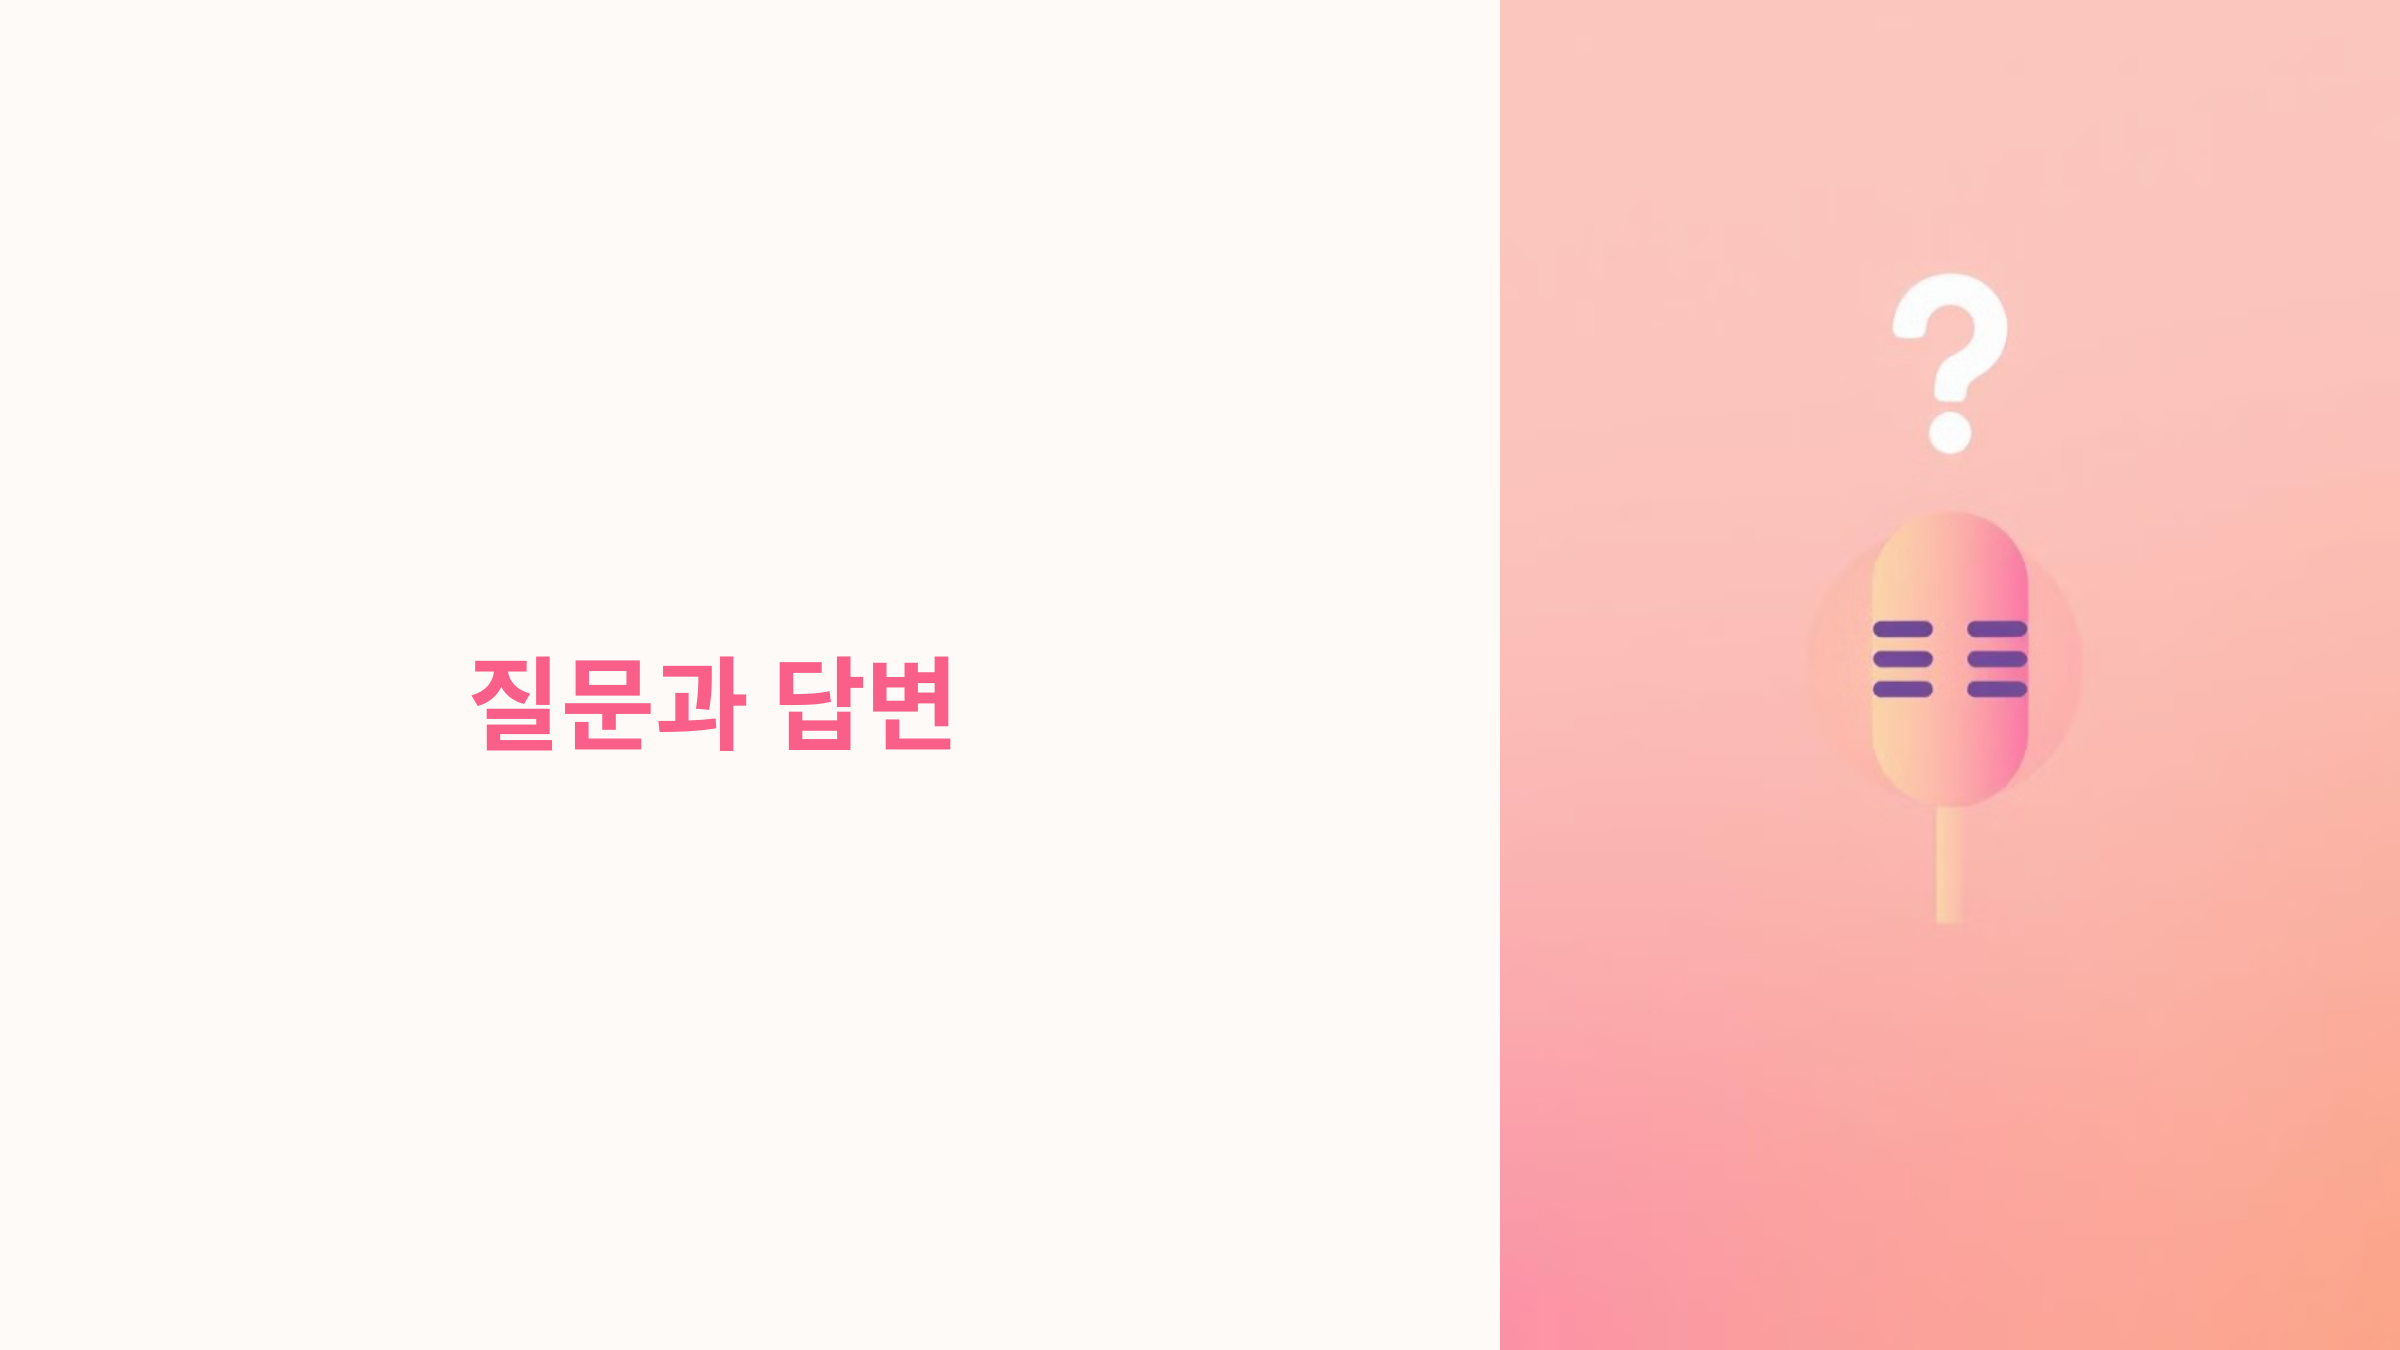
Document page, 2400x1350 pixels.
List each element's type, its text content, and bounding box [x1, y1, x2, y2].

text_box 질문과 답변 [467, 610, 1035, 739]
picture [1499, 0, 2400, 1350]
